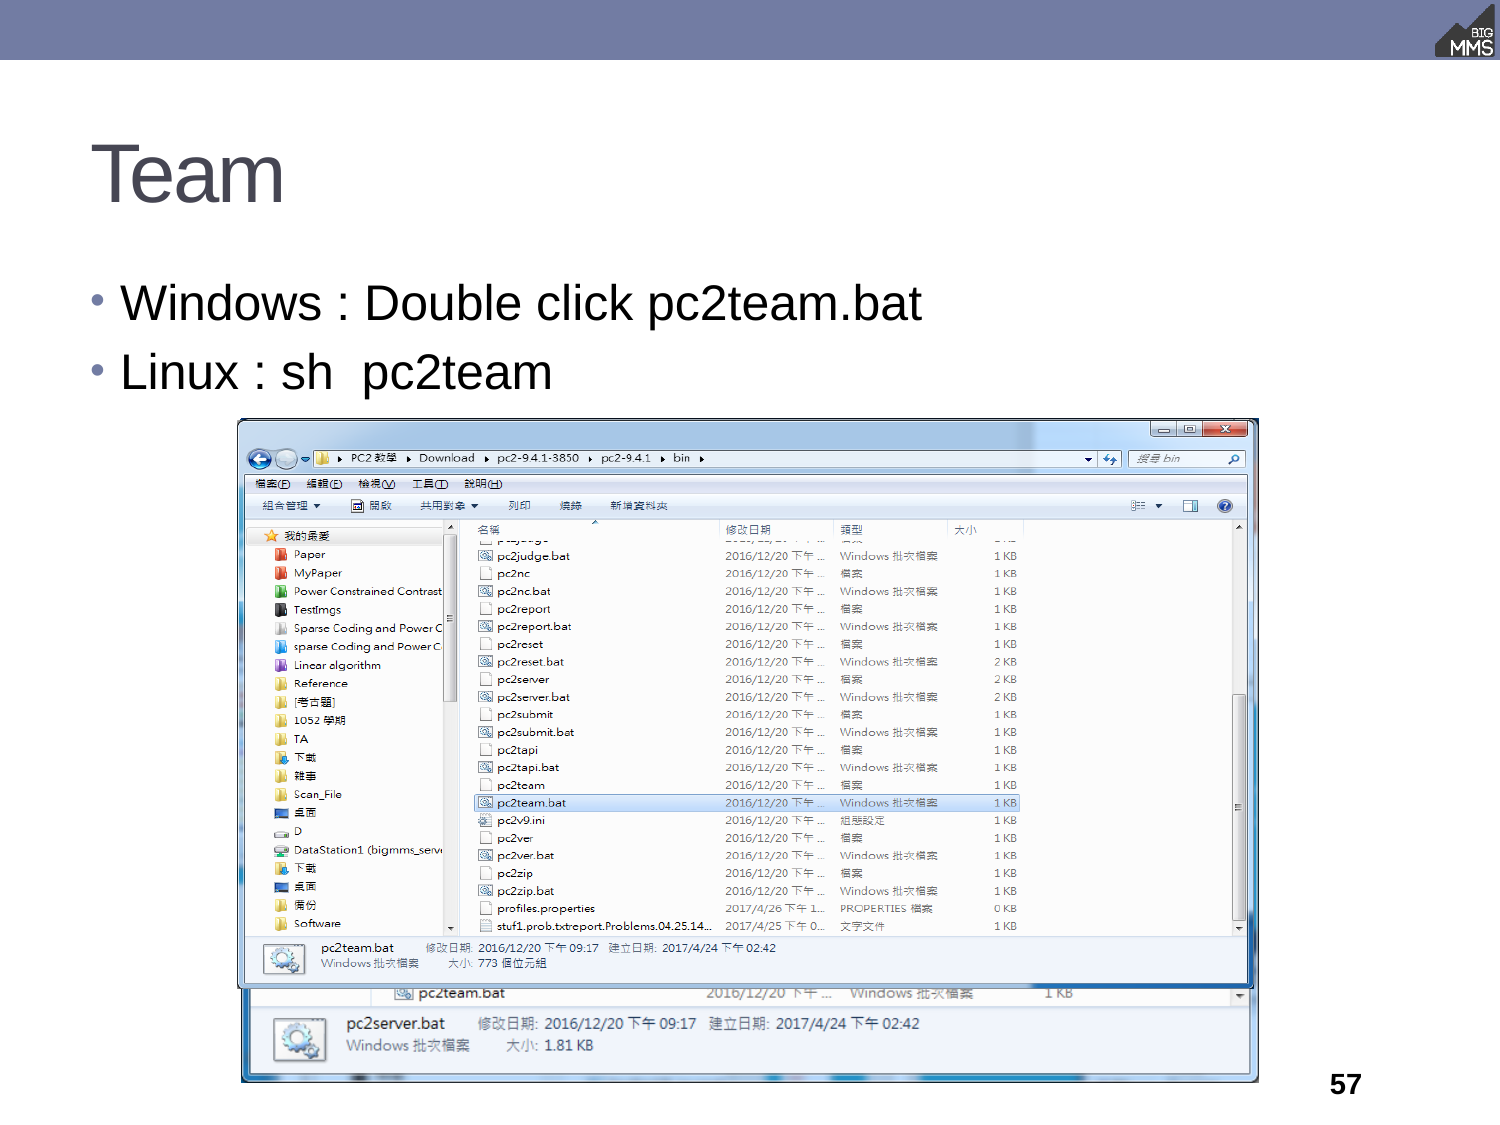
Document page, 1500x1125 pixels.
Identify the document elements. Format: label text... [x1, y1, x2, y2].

title Team [75, 87, 1425, 250]
picture [237, 418, 1259, 1083]
picture [1433, 2, 1495, 58]
list Windows : Double click pc2team.bat Linux : sh pc2team [75, 262, 1425, 1063]
slide_number 57 [1314, 1056, 1490, 1110]
